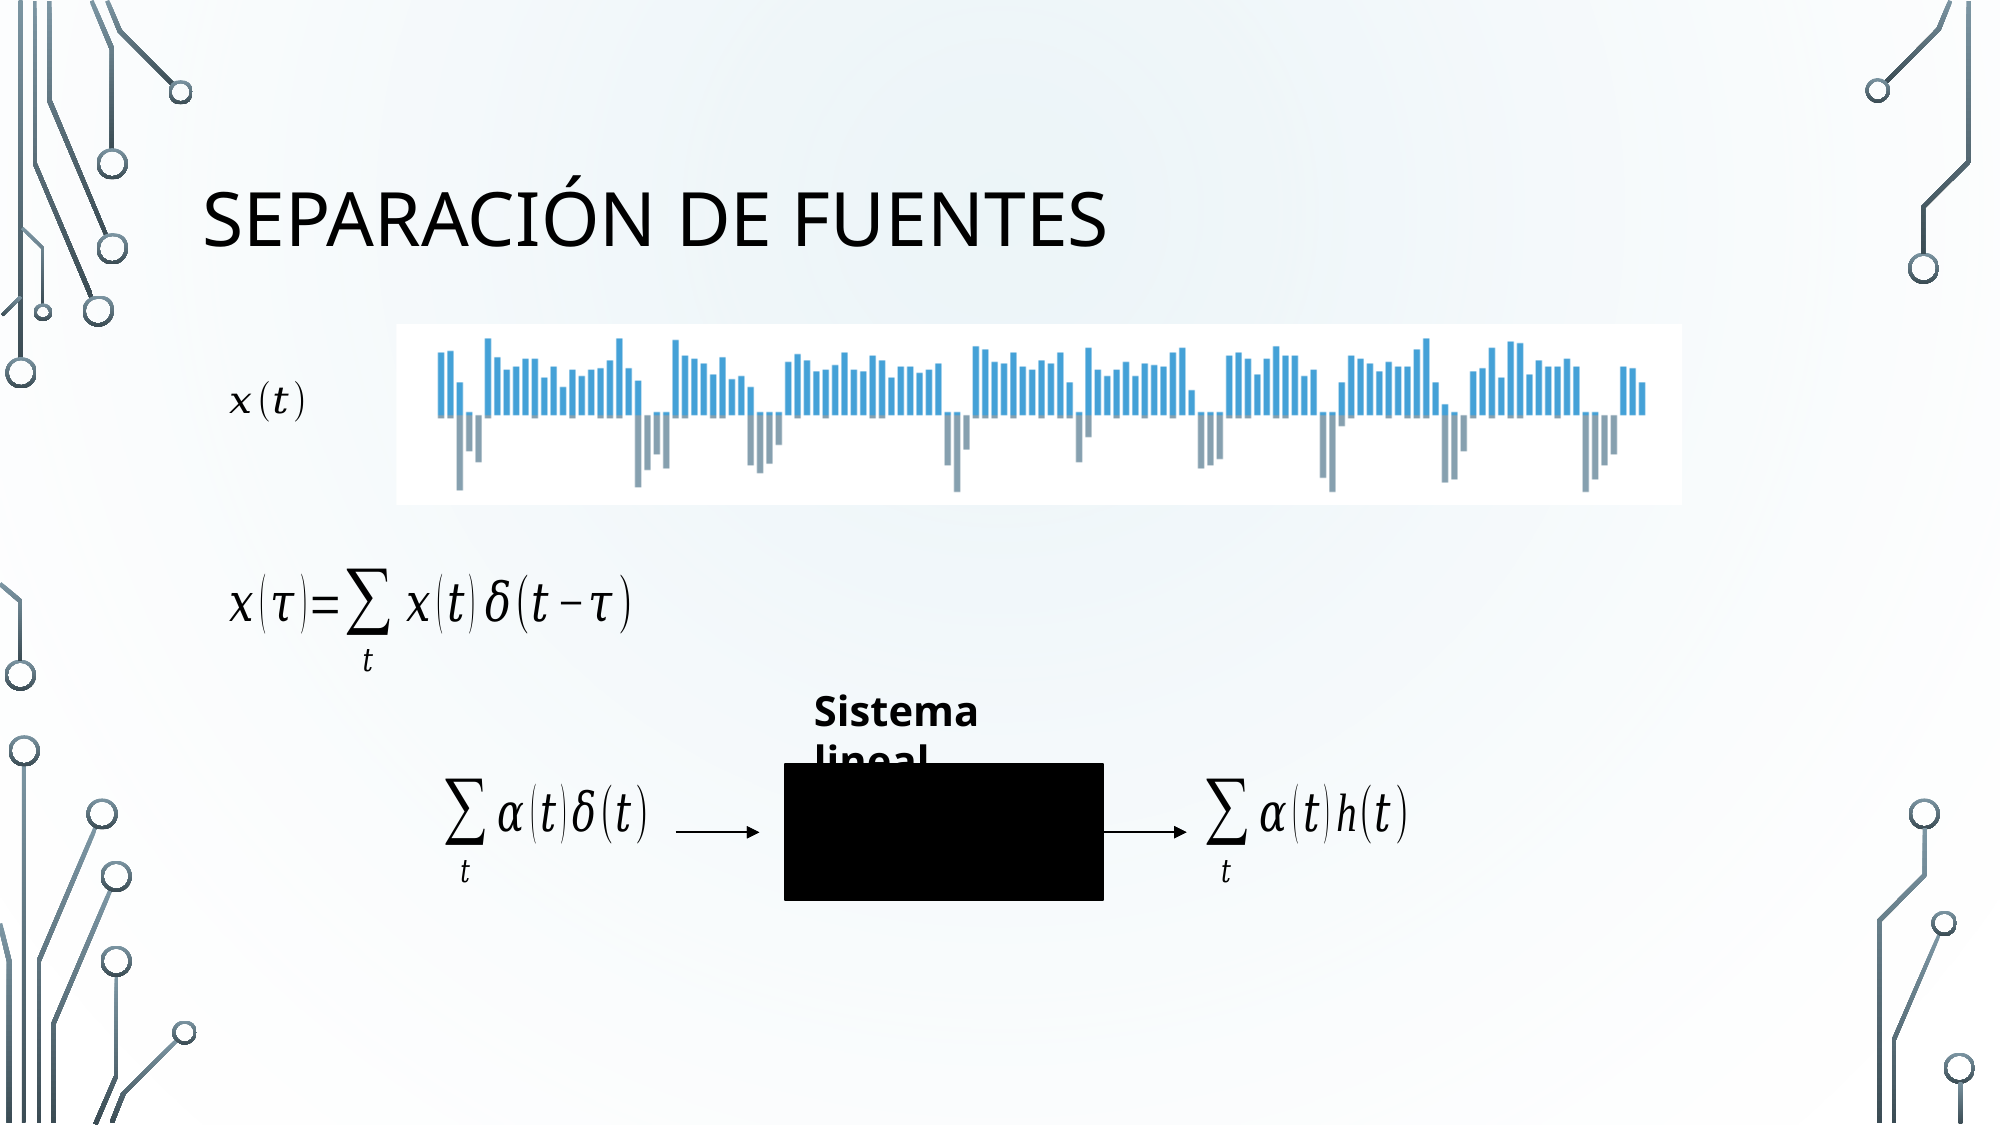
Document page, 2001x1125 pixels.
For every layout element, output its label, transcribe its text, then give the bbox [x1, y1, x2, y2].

text_box Sistema lineal [799, 677, 1089, 792]
picture [396, 324, 1683, 505]
text_box [784, 763, 1104, 901]
title Separación de fuentes [187, 101, 1813, 344]
